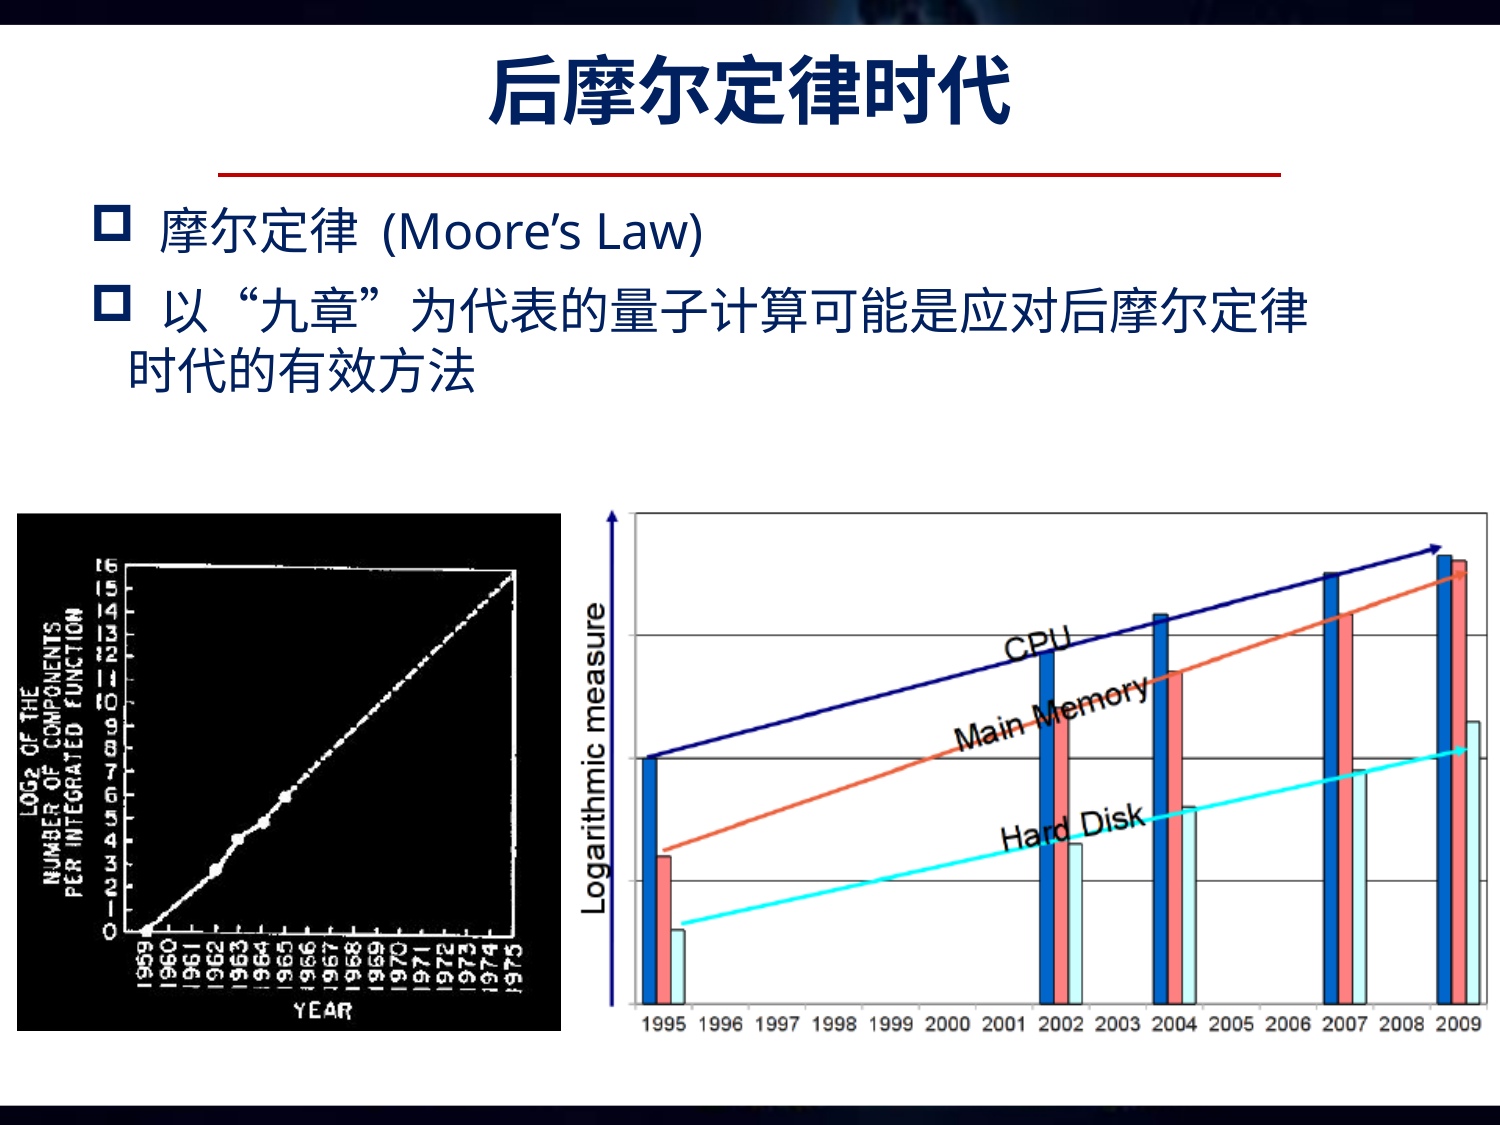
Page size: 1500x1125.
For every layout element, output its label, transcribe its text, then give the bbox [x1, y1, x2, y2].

list 摩尔定律 (Moore’s Law) 以“九章”为代表的量子计算可能是应对后摩尔定律时代的有效方法 [75, 191, 1355, 489]
title 后摩尔定律时代 [218, 21, 1282, 167]
picture [17, 497, 1499, 1040]
picture [0, 0, 1500, 24]
picture [0, 1106, 1500, 1125]
